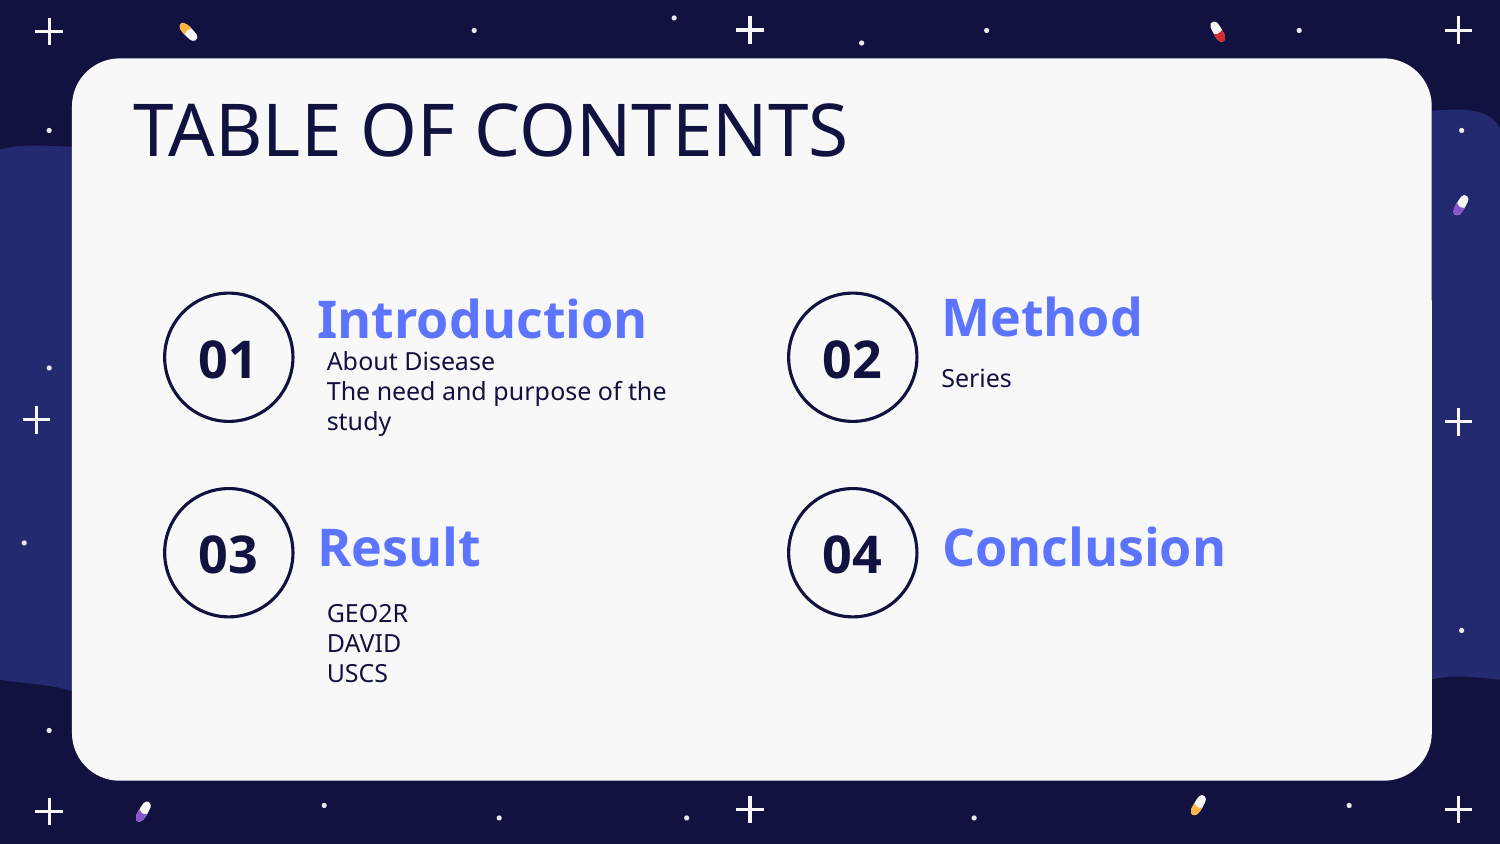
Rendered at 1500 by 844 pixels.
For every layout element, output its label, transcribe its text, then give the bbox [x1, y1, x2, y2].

title Conclusion [927, 512, 1311, 580]
text_box [811, 488, 895, 504]
title 02 [779, 308, 927, 406]
subtitle GEO2R DAVID USCS [311, 587, 745, 699]
subtitle Series [926, 352, 1310, 432]
title TABLE OF CONTENTS [118, 88, 944, 167]
title 01 [155, 308, 303, 406]
text_box [187, 293, 270, 308]
text_box [811, 602, 894, 617]
text_box [187, 488, 271, 504]
title Result [303, 512, 686, 580]
text_box [187, 406, 271, 422]
text_box [187, 602, 270, 617]
title 03 [155, 504, 303, 602]
title Introduction [302, 284, 686, 352]
subtitle About Disease The need and purpose of the study [311, 348, 745, 432]
title 04 [779, 504, 927, 602]
text_box [811, 406, 895, 422]
text_box [811, 293, 894, 308]
title Method [926, 281, 1310, 349]
